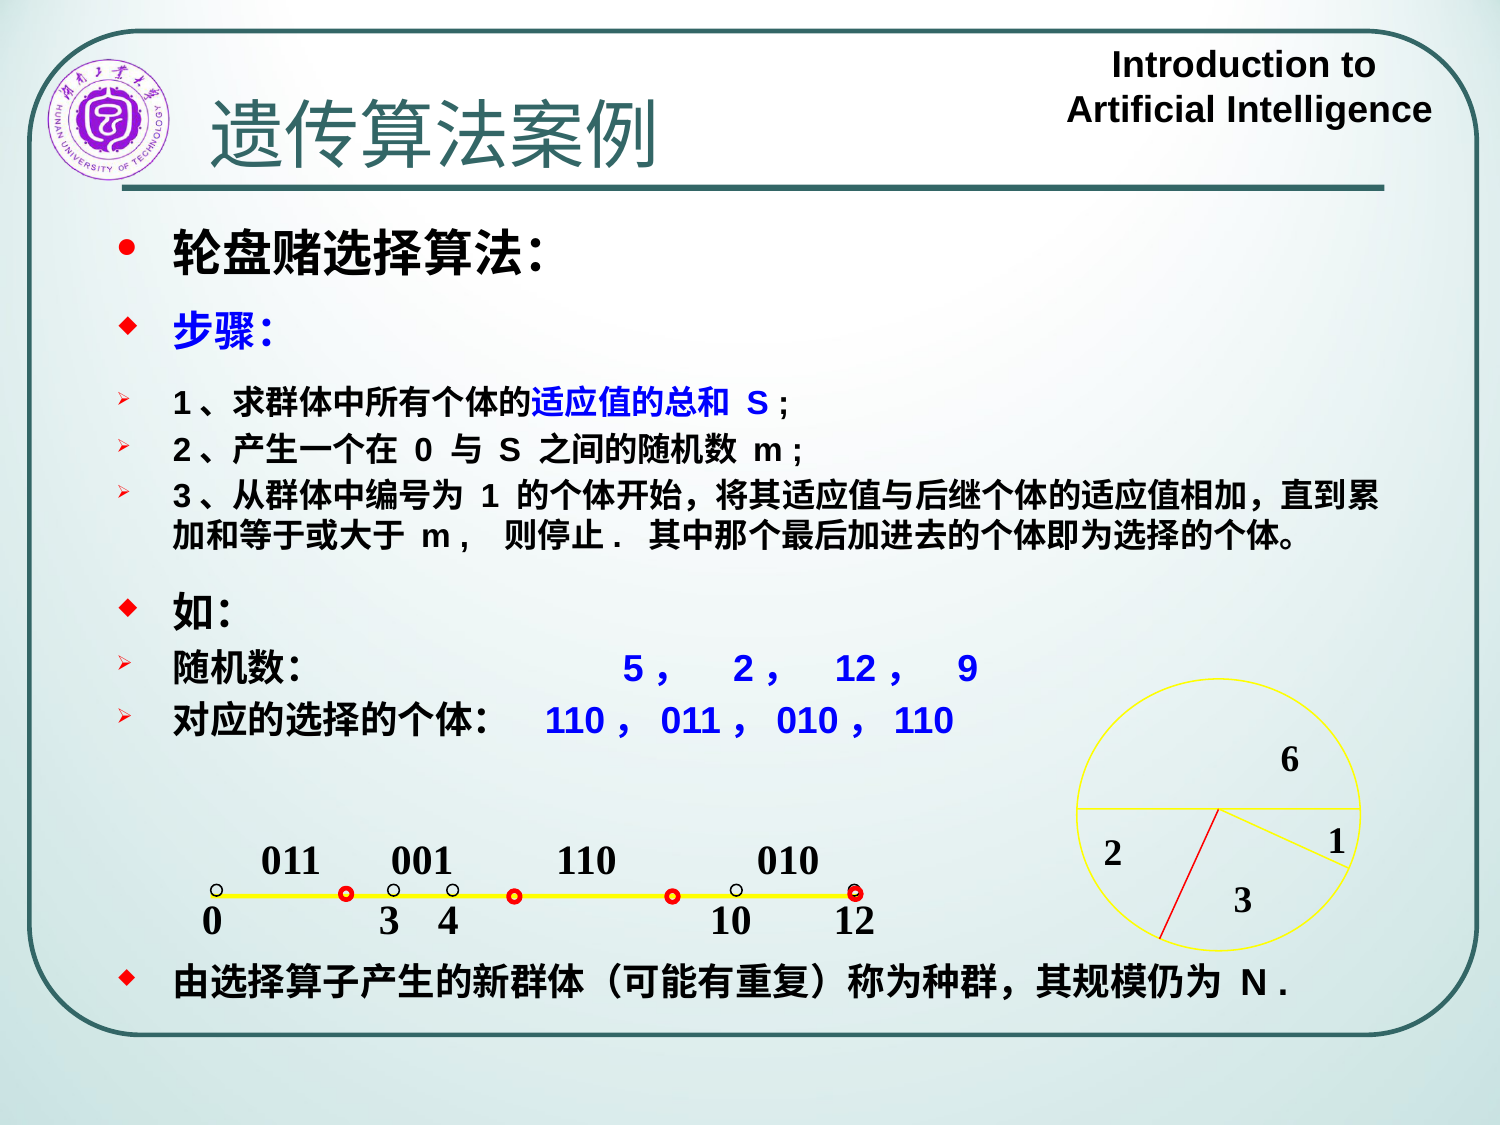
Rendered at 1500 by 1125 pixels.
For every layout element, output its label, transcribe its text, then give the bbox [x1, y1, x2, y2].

list 轮盘赌选择算法： 步骤： 1、求群体中所有个体的适应值的总和 S ; 2、产生一个在 0 与 S 之间的随机数 m ; 3、从群体中编号为 1 的个体开始，将其适应值与后继个体的适应值相加，直到累加和等于或大于 m , 则停止. 其中那个最后加进去的个体即为选择的个体。 如： 随机数： 5， 2， 12， 9 对应的选择的个体： 110，011，010，110 由选择算子产生的新群体（可能有重复）称为种群，其规模仍为 N . [101, 213, 1399, 1047]
title 遗传算法案例 [159, 66, 1422, 185]
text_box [1076, 678, 1361, 951]
picture [0, 0, 1500, 1125]
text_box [186, 825, 902, 951]
